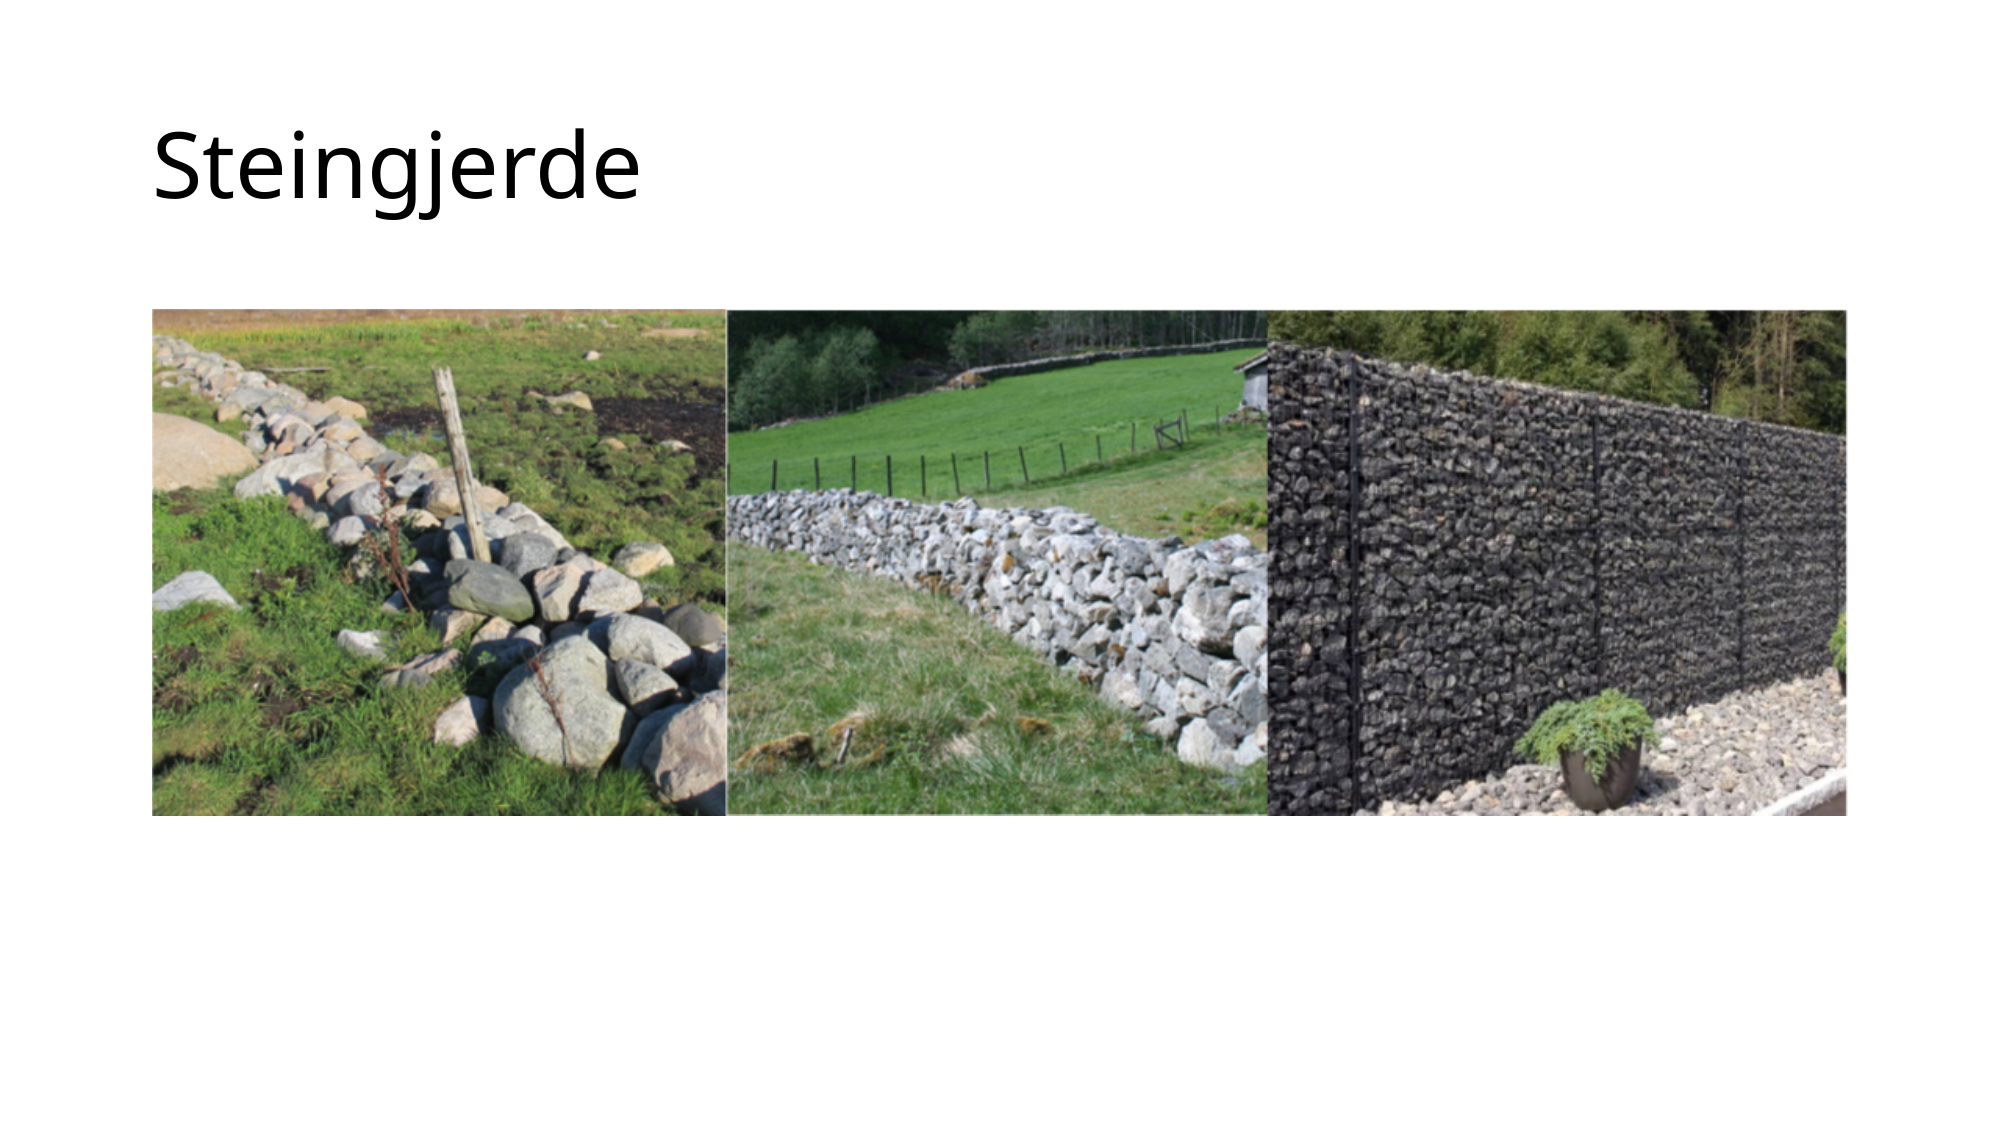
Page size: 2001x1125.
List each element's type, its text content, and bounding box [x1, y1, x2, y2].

title Steingjerde [137, 59, 1863, 278]
picture [152, 309, 1848, 816]
